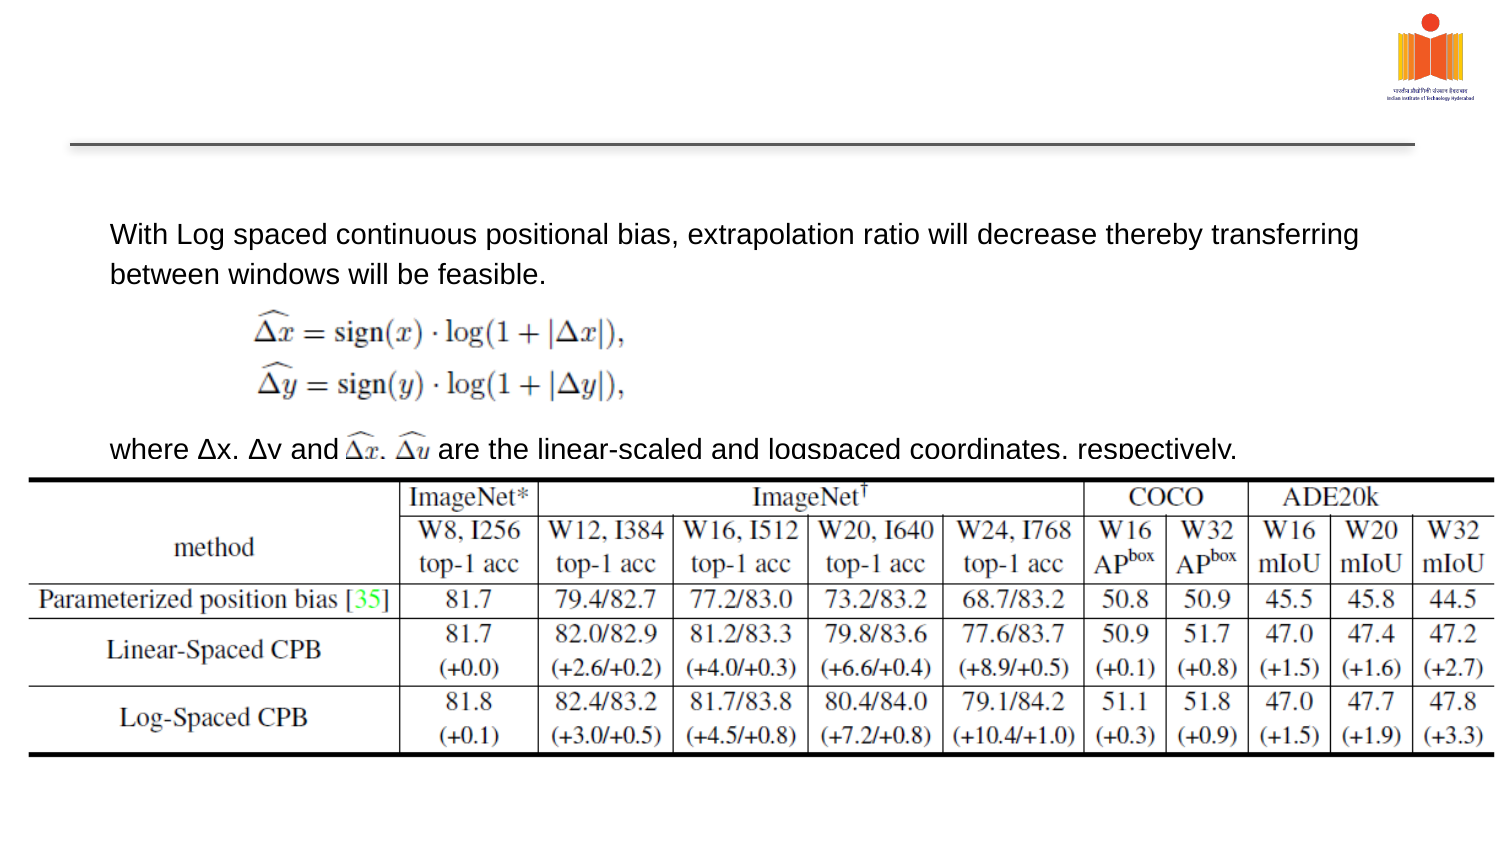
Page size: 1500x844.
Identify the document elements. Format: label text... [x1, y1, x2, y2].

picture [246, 296, 632, 414]
picture [1387, 13, 1474, 102]
picture [8, 430, 1500, 767]
text_box With Log spaced continuous positional bias, extrapolation ratio will decrease thereby transferring between windows will be feasible. where Δx, Δy and are the linear-scaled and logspaced coordinates, respectively. This is reason behind scaling up window resolution For example extrapolation ratio to shift from 8*8 to 16*16 window size is 1.14x with parameterized approach . It will reduce to 0.33x in log spaced approach. [94, 195, 1423, 458]
